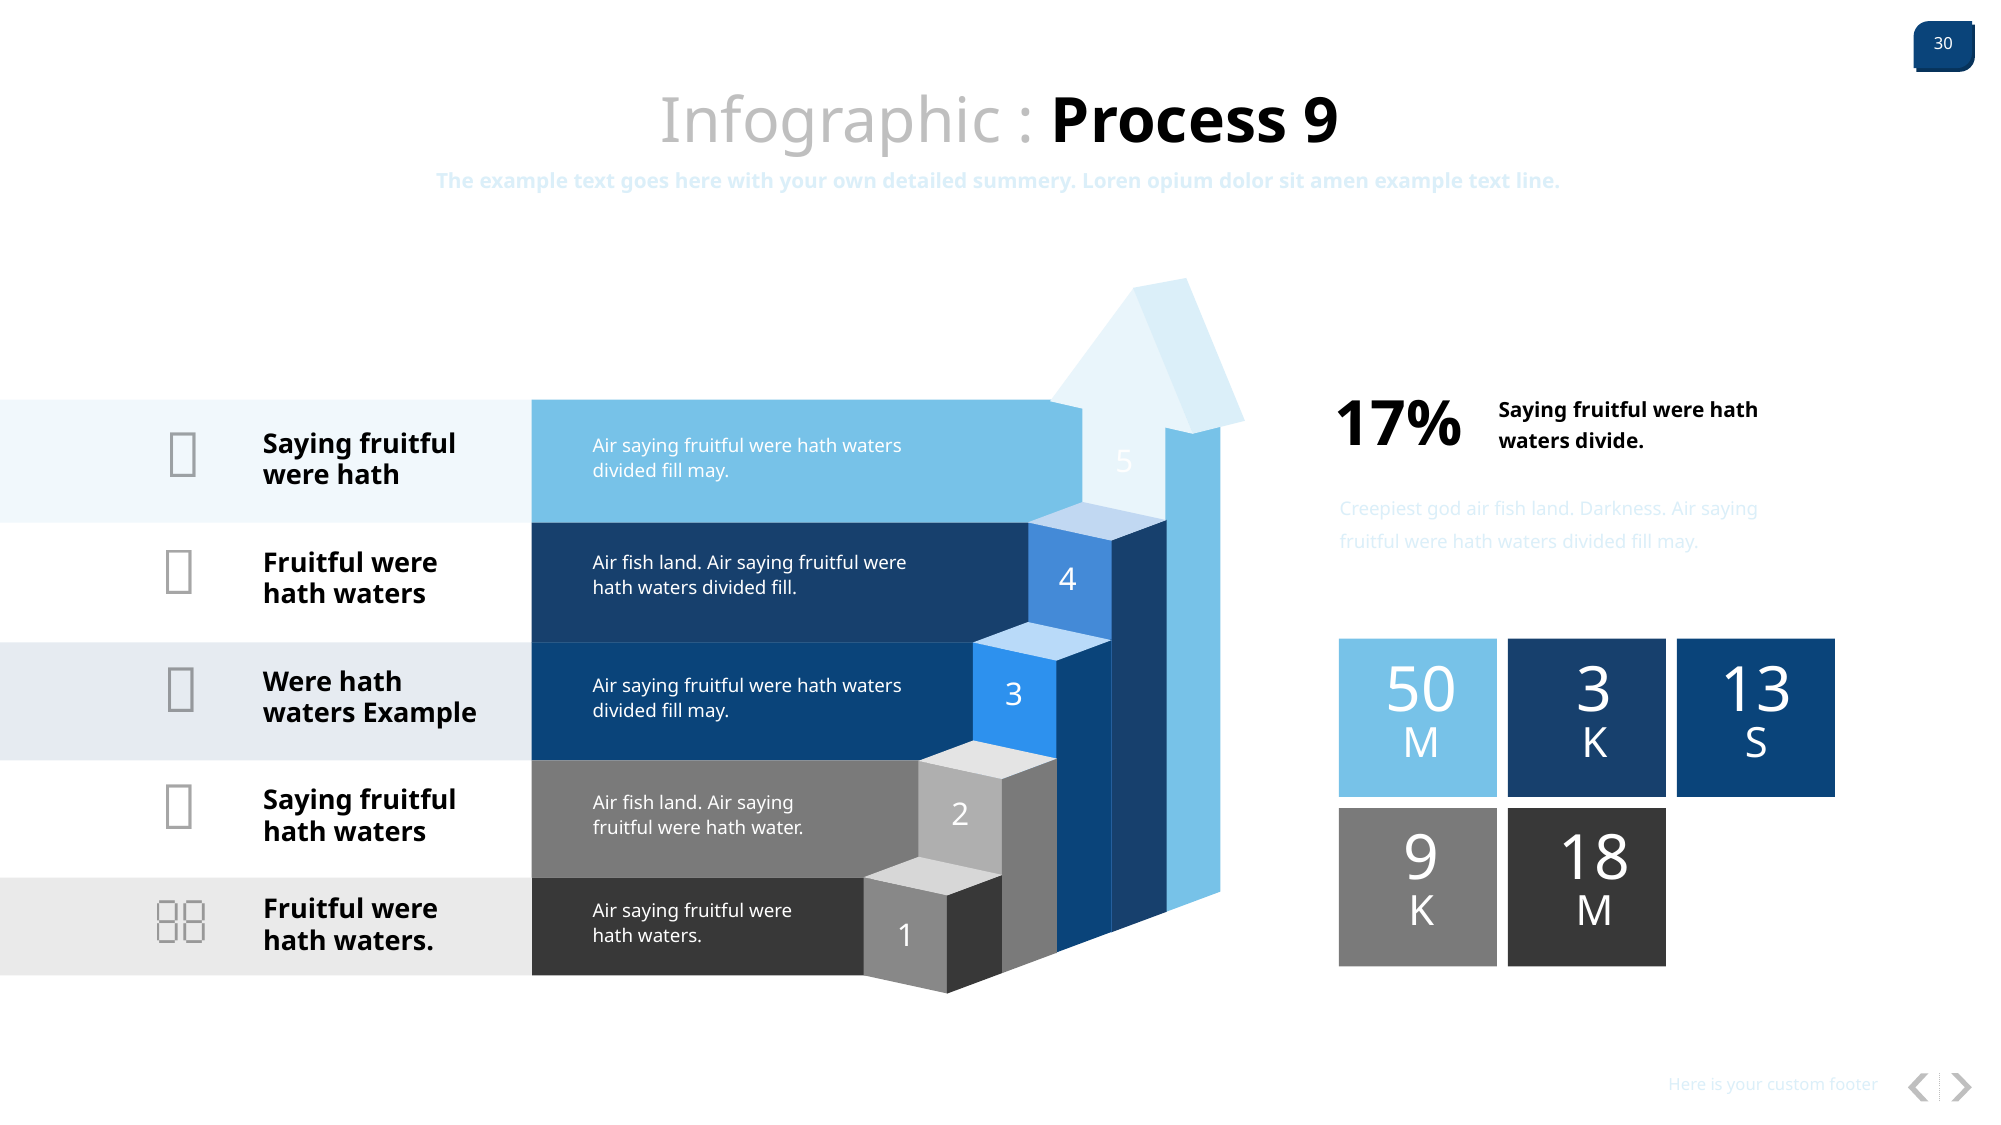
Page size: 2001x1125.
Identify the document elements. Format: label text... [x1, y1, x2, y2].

text_box [1507, 638, 1667, 798]
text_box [0, 642, 972, 761]
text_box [1027, 501, 1167, 933]
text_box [0, 399, 1049, 523]
text_box Saying fruitful hath waters [248, 776, 488, 854]
text_box Air fish land. Air saying fruitful were hath water. [578, 781, 864, 846]
text_box Air fish land. Air saying fruitful were hath waters divided fill. [578, 541, 925, 606]
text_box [972, 621, 1112, 954]
text_box Infographic : Process 9 [487, 80, 1513, 160]
text_box [1507, 807, 1667, 967]
text_box Saying fruitful were hath waters divide. [1502, 383, 1837, 461]
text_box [1049, 277, 1245, 913]
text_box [0, 877, 863, 976]
list Here is your custom footer [1401, 1068, 1894, 1102]
text_box [1338, 807, 1498, 967]
text_box 50 M [1358, 674, 1484, 773]
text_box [918, 740, 1057, 974]
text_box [863, 856, 1003, 994]
text_box The example text goes here with your own detailed summery. Loren opium dolor sit amen example text line. [406, 160, 1591, 201]
text_box  [145, 761, 213, 850]
text_box [1338, 638, 1498, 798]
text_box 18 M [1532, 843, 1657, 942]
text_box [531, 761, 918, 877]
text_box 9 K [1358, 843, 1484, 942]
text_box 17% [1320, 375, 1502, 466]
text_box Creepiest god air fish land. Darkness. Air saying fruitful were hath waters divided fill may. [1324, 477, 1830, 560]
text_box 13 S [1693, 674, 1819, 773]
text_box 3 K [1532, 674, 1657, 773]
text_box Fruitful were hath waters [248, 538, 506, 617]
text_box [531, 523, 1027, 642]
text_box [1676, 638, 1836, 798]
text_box  [145, 524, 213, 615]
